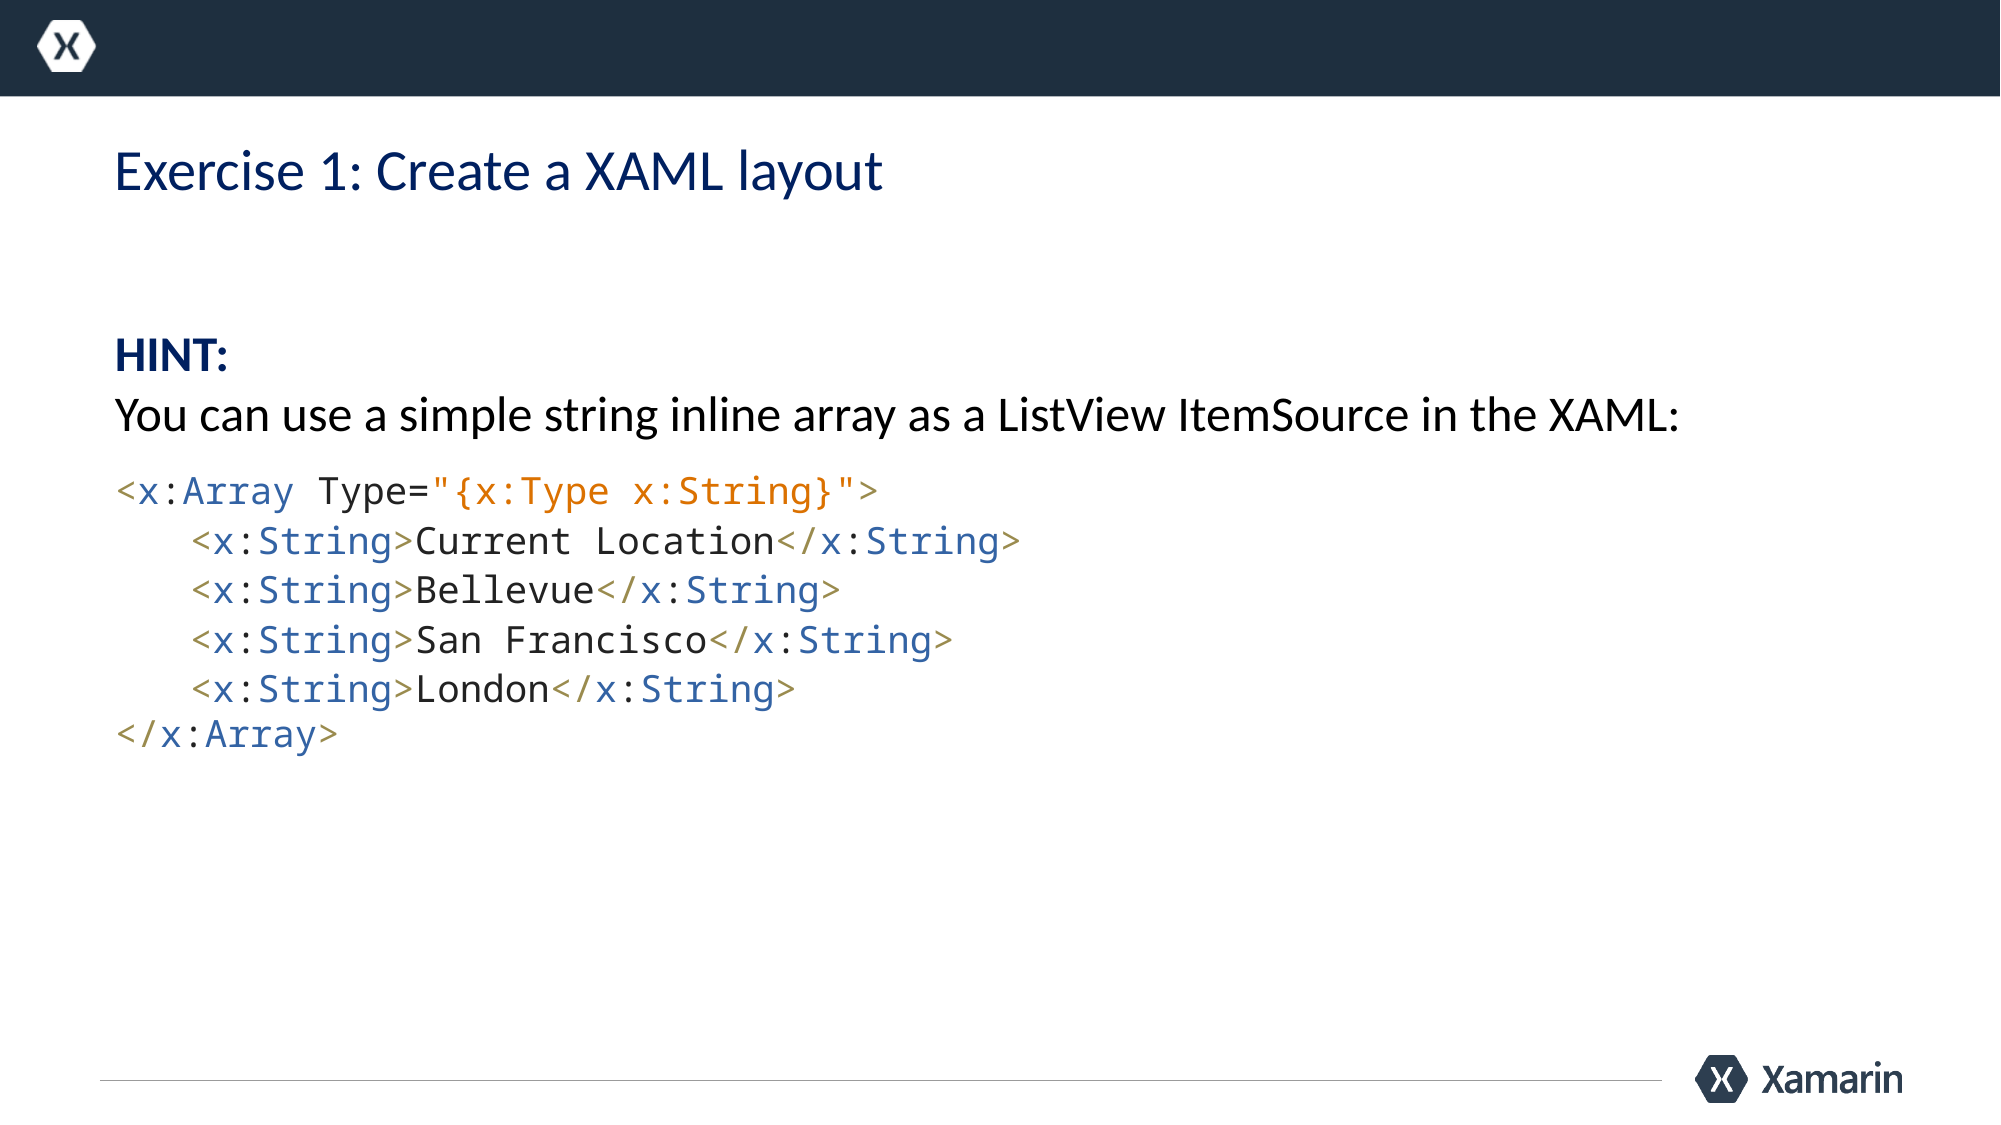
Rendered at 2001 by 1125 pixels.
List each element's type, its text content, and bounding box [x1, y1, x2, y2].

picture [37, 20, 102, 72]
text_box HINT: You can use a simple string inline array as a ListView ItemSource in the XAML: <x:Array Type="{x:Type x:String}"> <x:String>Current Location</x:String> <x:String>Bellevue</x:String> <x:String>San Francisco</x:String> <x:String>London</x:String> </x:Array> [99, 306, 1832, 1068]
text_box Exercise 1: Create a XAML layout [99, 113, 1900, 230]
picture [1695, 1055, 1902, 1103]
